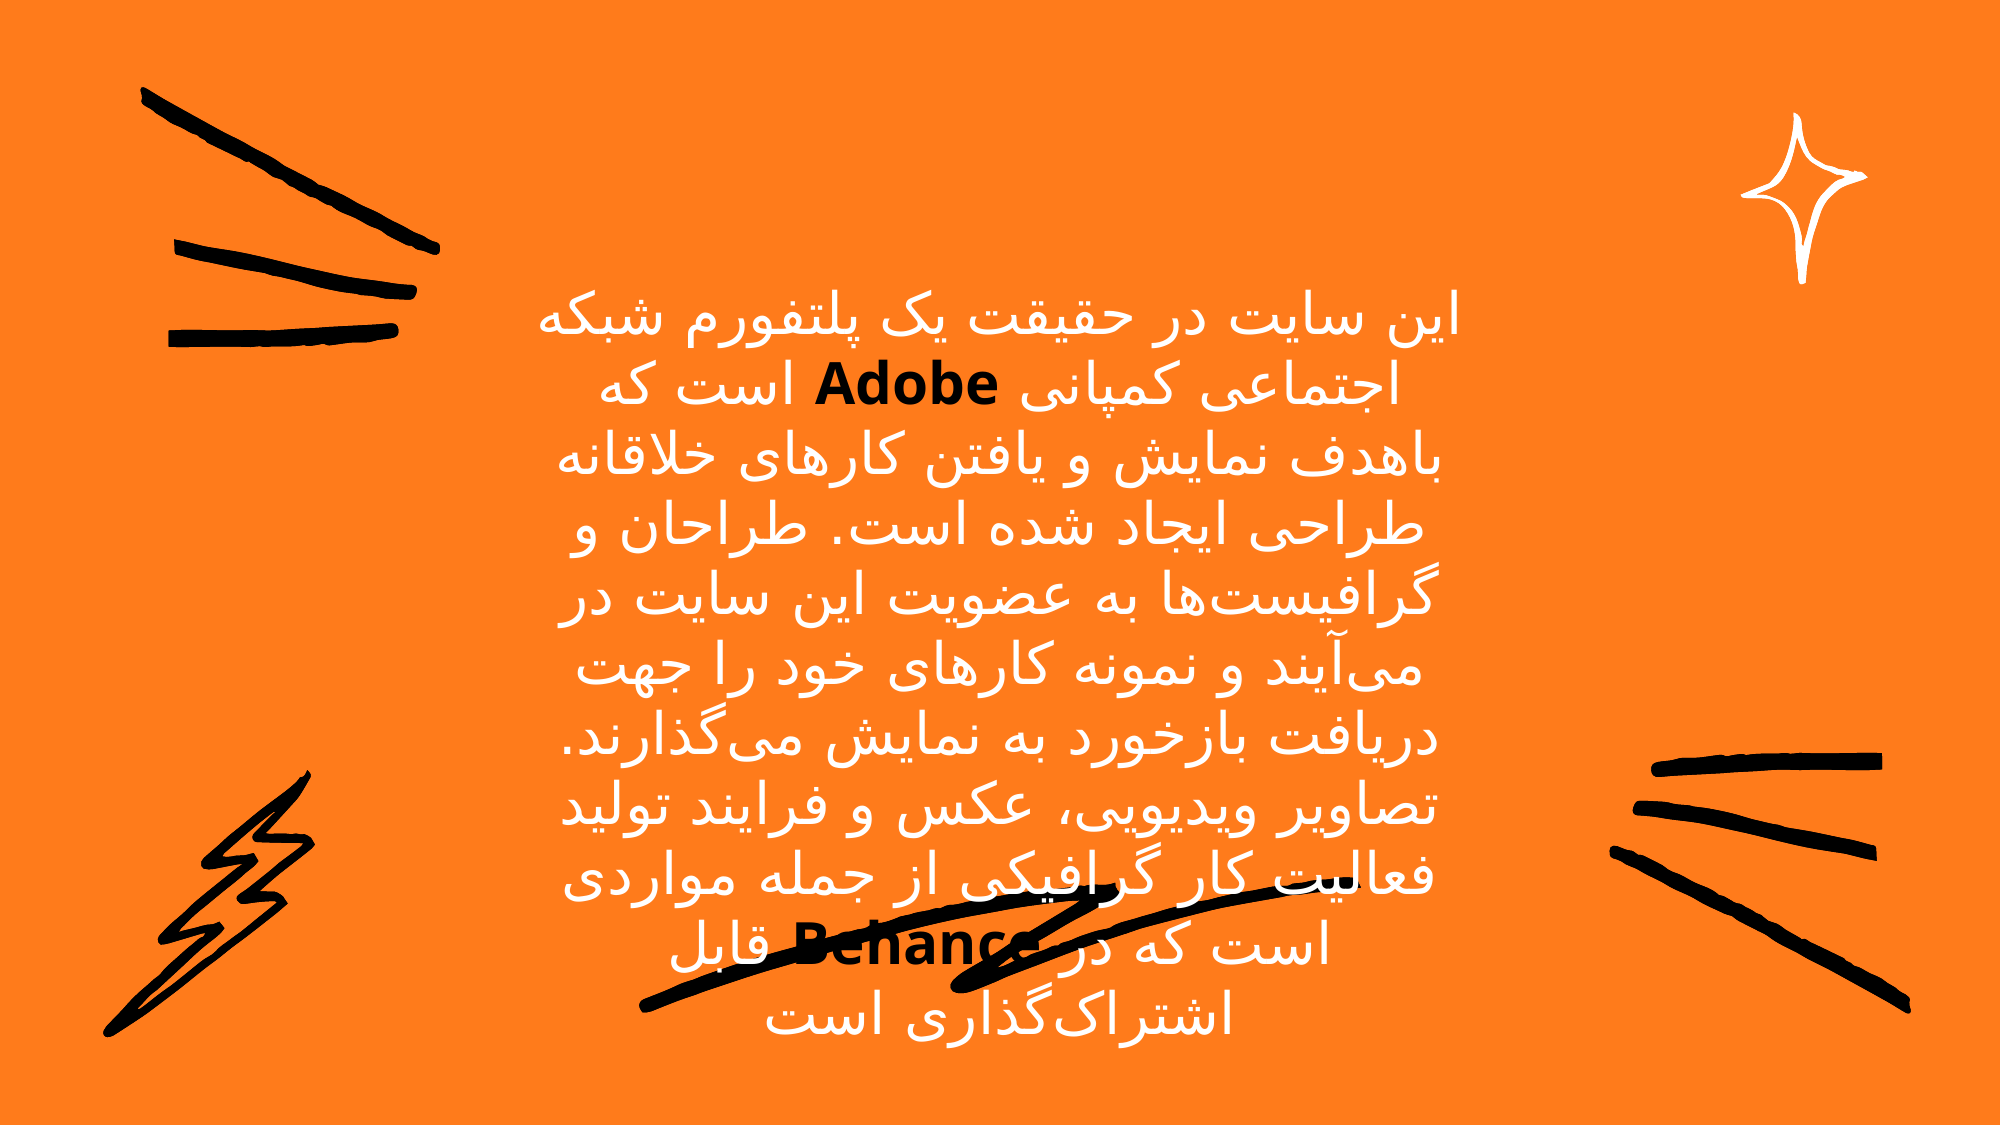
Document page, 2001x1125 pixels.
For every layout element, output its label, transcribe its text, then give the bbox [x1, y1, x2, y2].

text_box [1651, 752, 1883, 777]
text_box [1740, 112, 1868, 285]
text_box این سایت در حقیقت یک پلتفورم شبکه اجتماعی کمپانی Adobe است که باهدف نمایش و یافتن کارهای خلاقانه طراحی ایجاد شده است. طراحان و گرافیست‌ها به عضویت این سایت در می‌آیند و نمونه کارهای خود را جهت دریافت بازخورد به نمایش می‌گذارند. تصاویر ویدیویی، عکس و فرایند تولید فعالیت کار گرافیکی از جمله مواردی است که در Behance قابل اشتراک‌گذاری است [500, 269, 1500, 1054]
text_box [140, 87, 440, 255]
text_box [103, 770, 315, 1038]
text_box [1632, 800, 1877, 861]
text_box [174, 239, 417, 300]
text_box [168, 323, 399, 348]
text_box [1609, 845, 1911, 1014]
